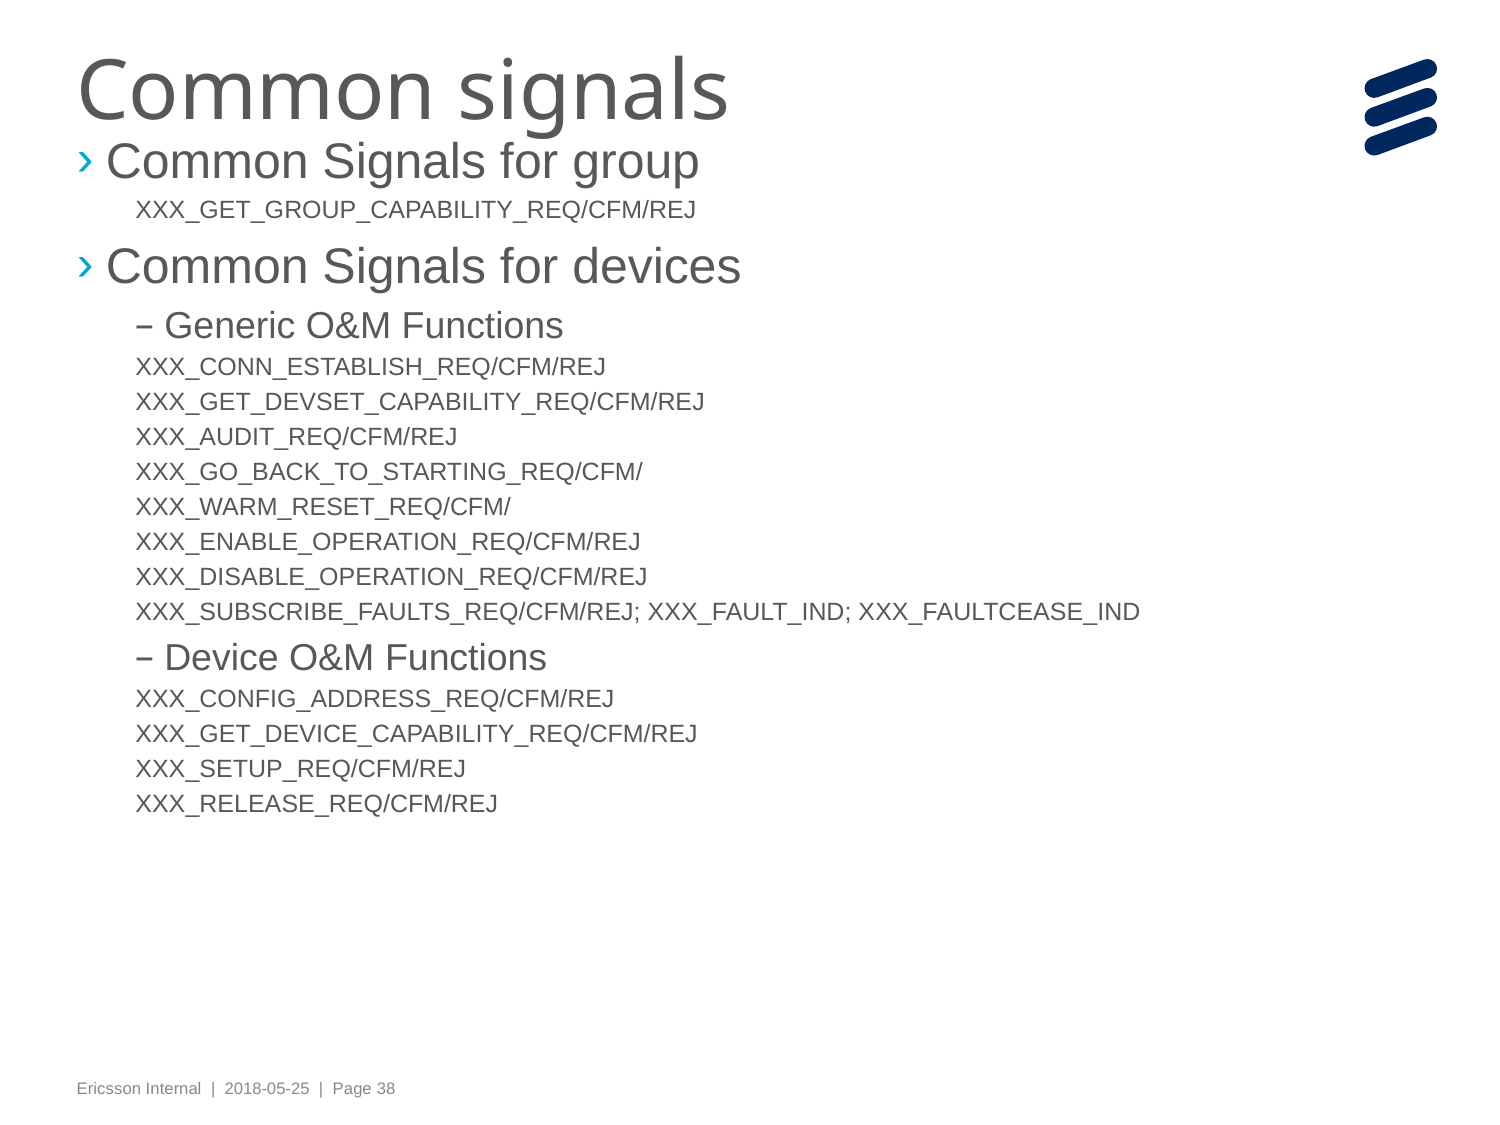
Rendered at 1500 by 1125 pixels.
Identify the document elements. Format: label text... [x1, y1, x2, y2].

title Common signals [64, 39, 1295, 156]
list Common Signals for group XXX_GET_GROUP_CAPABILITY_REQ/CFM/REJ Common Signals for devices Generic O&M Functions XXX_CONN_ESTABLISH_REQ/CFM/REJ XXX_GET_DEVSET_CAPABILITY_REQ/CFM/REJ XXX_AUDIT_REQ/CFM/REJ XXX_GO_BACK_TO_STARTING_REQ/CFM/ XXX_WARM_RESET_REQ/CFM/ XXX_ENABLE_OPERATION_REQ/CFM/REJ XXX_DISABLE_OPERATION_REQ/CFM/REJ XXX_SUBSCRIBE_FAULTS_REQ/CFM/REJ; XXX_FAULT_IND; XXX_FAULTCEASE_IND Device O&M Functions XXX_CONFIG_ADDRESS_REQ/CFM/REJ XXX_GET_DEVICE_CAPABILITY_REQ/CFM/REJ XXX_SETUP_REQ/CFM/REJ XXX_RELEASE_REQ/CFM/REJ [64, 128, 1436, 1068]
